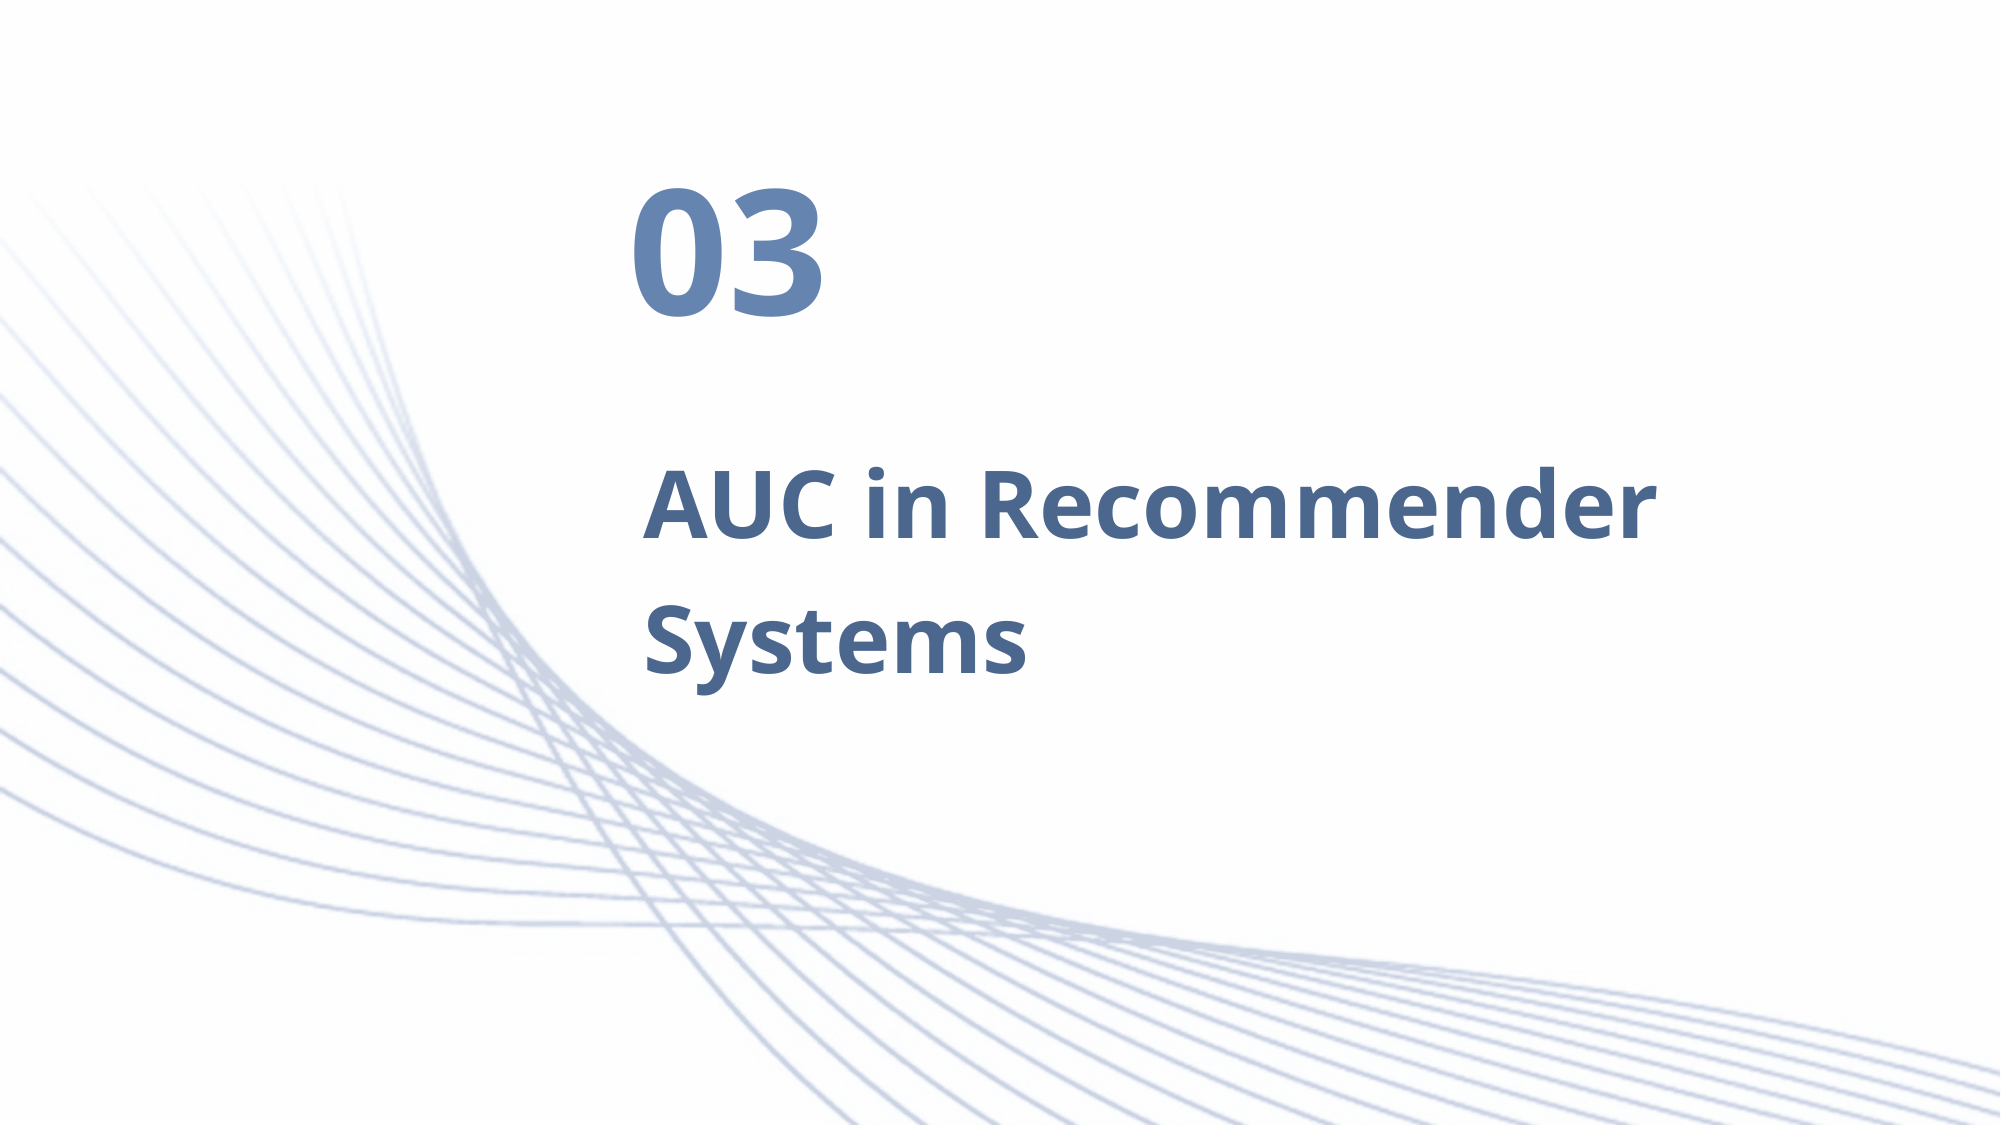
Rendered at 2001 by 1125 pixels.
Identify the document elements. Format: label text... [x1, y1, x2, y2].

text_box 03 [617, 175, 1129, 363]
picture [0, 0, 2001, 1125]
text_box AUC in Recommender Systems [628, 414, 1883, 711]
